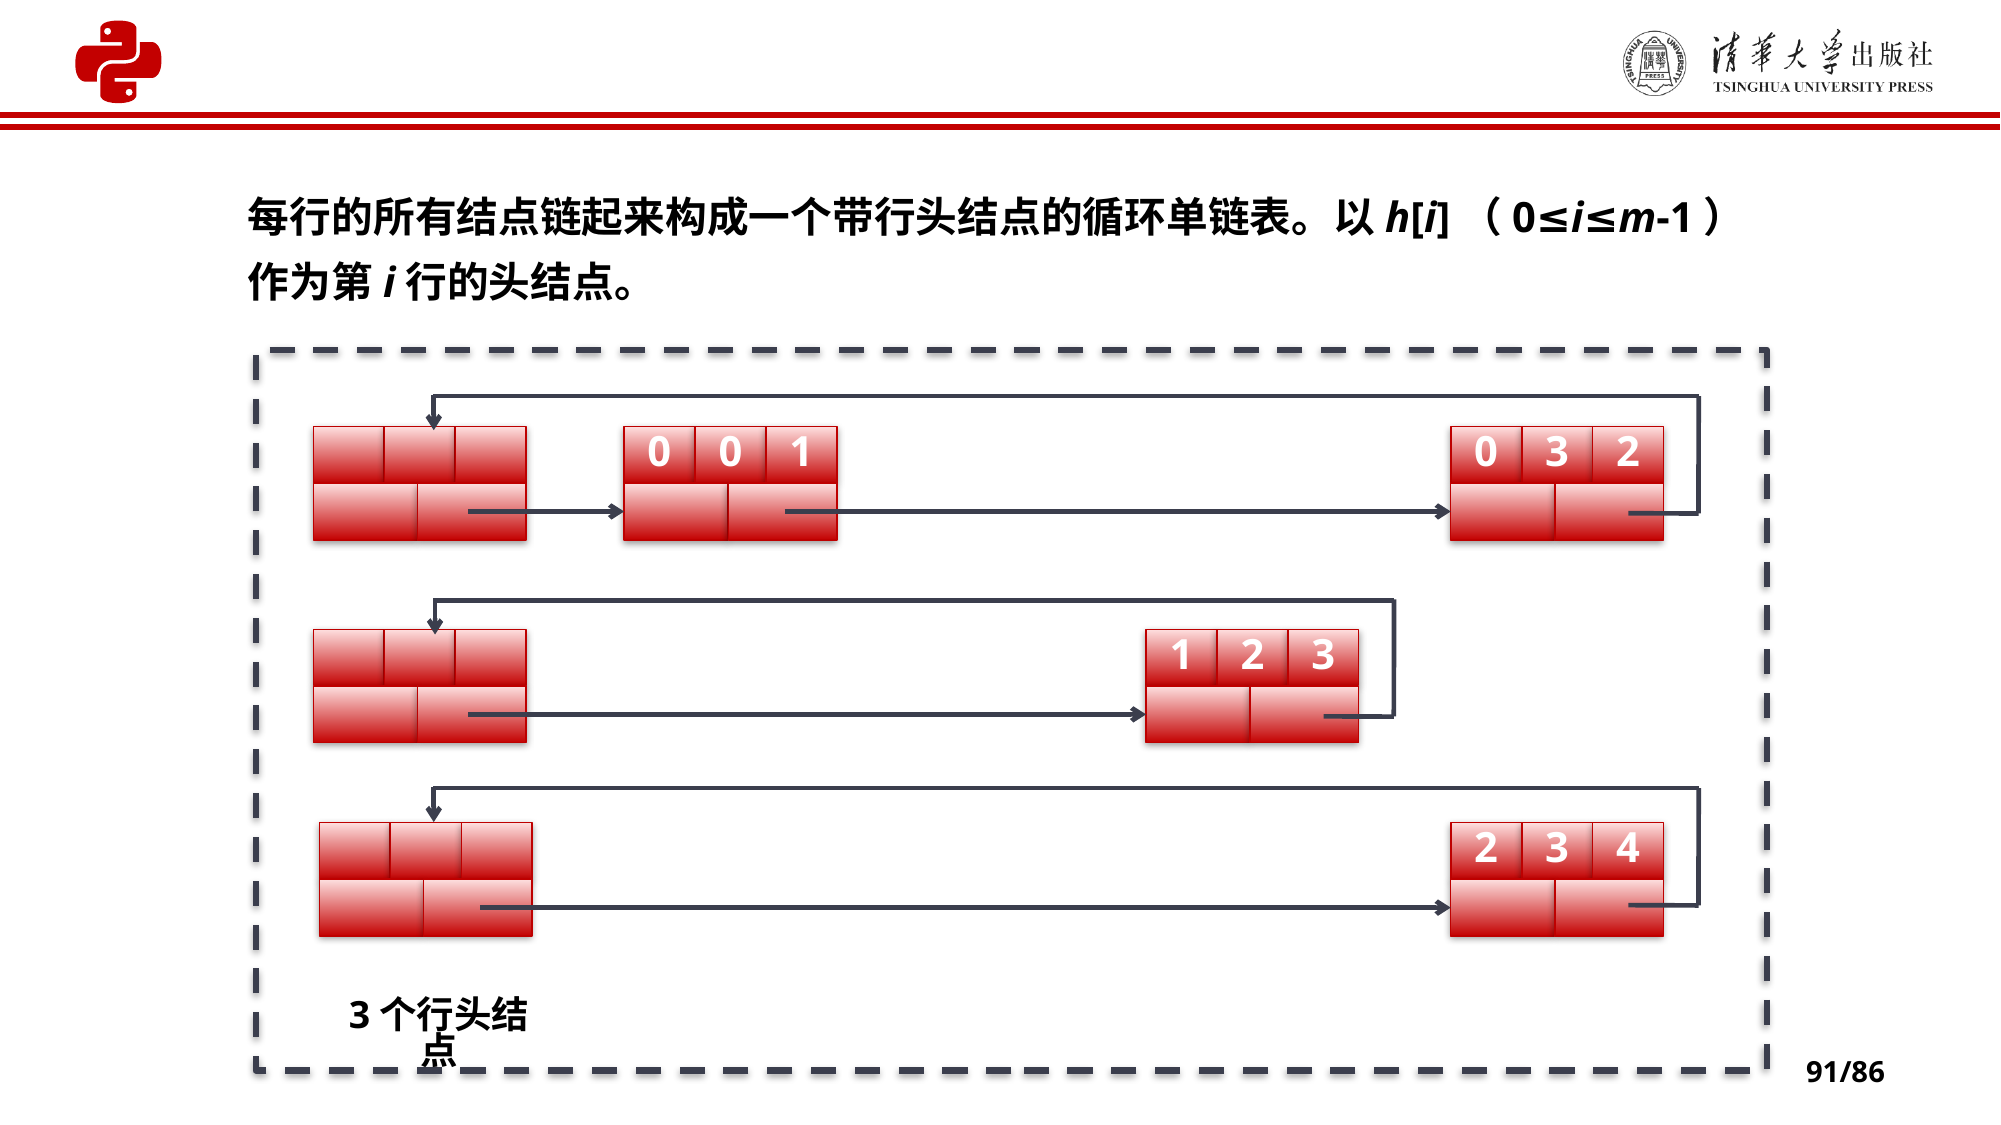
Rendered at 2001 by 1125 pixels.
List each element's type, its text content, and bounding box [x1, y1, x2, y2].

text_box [432, 598, 1395, 717]
text_box 每行的所有结点链起来构成一个带行头结点的循环单链表。以h[i]（0≤i≤m-1）作为第i行的头结点。 [233, 168, 1767, 313]
slide_number 91/86 [1433, 1042, 1900, 1103]
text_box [313, 629, 527, 743]
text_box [432, 394, 1699, 514]
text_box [1450, 913, 1664, 937]
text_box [1450, 521, 1664, 541]
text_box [432, 786, 1699, 906]
text_box [254, 348, 1769, 1072]
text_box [313, 426, 527, 541]
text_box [623, 521, 838, 541]
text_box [319, 822, 533, 937]
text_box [1145, 724, 1359, 743]
